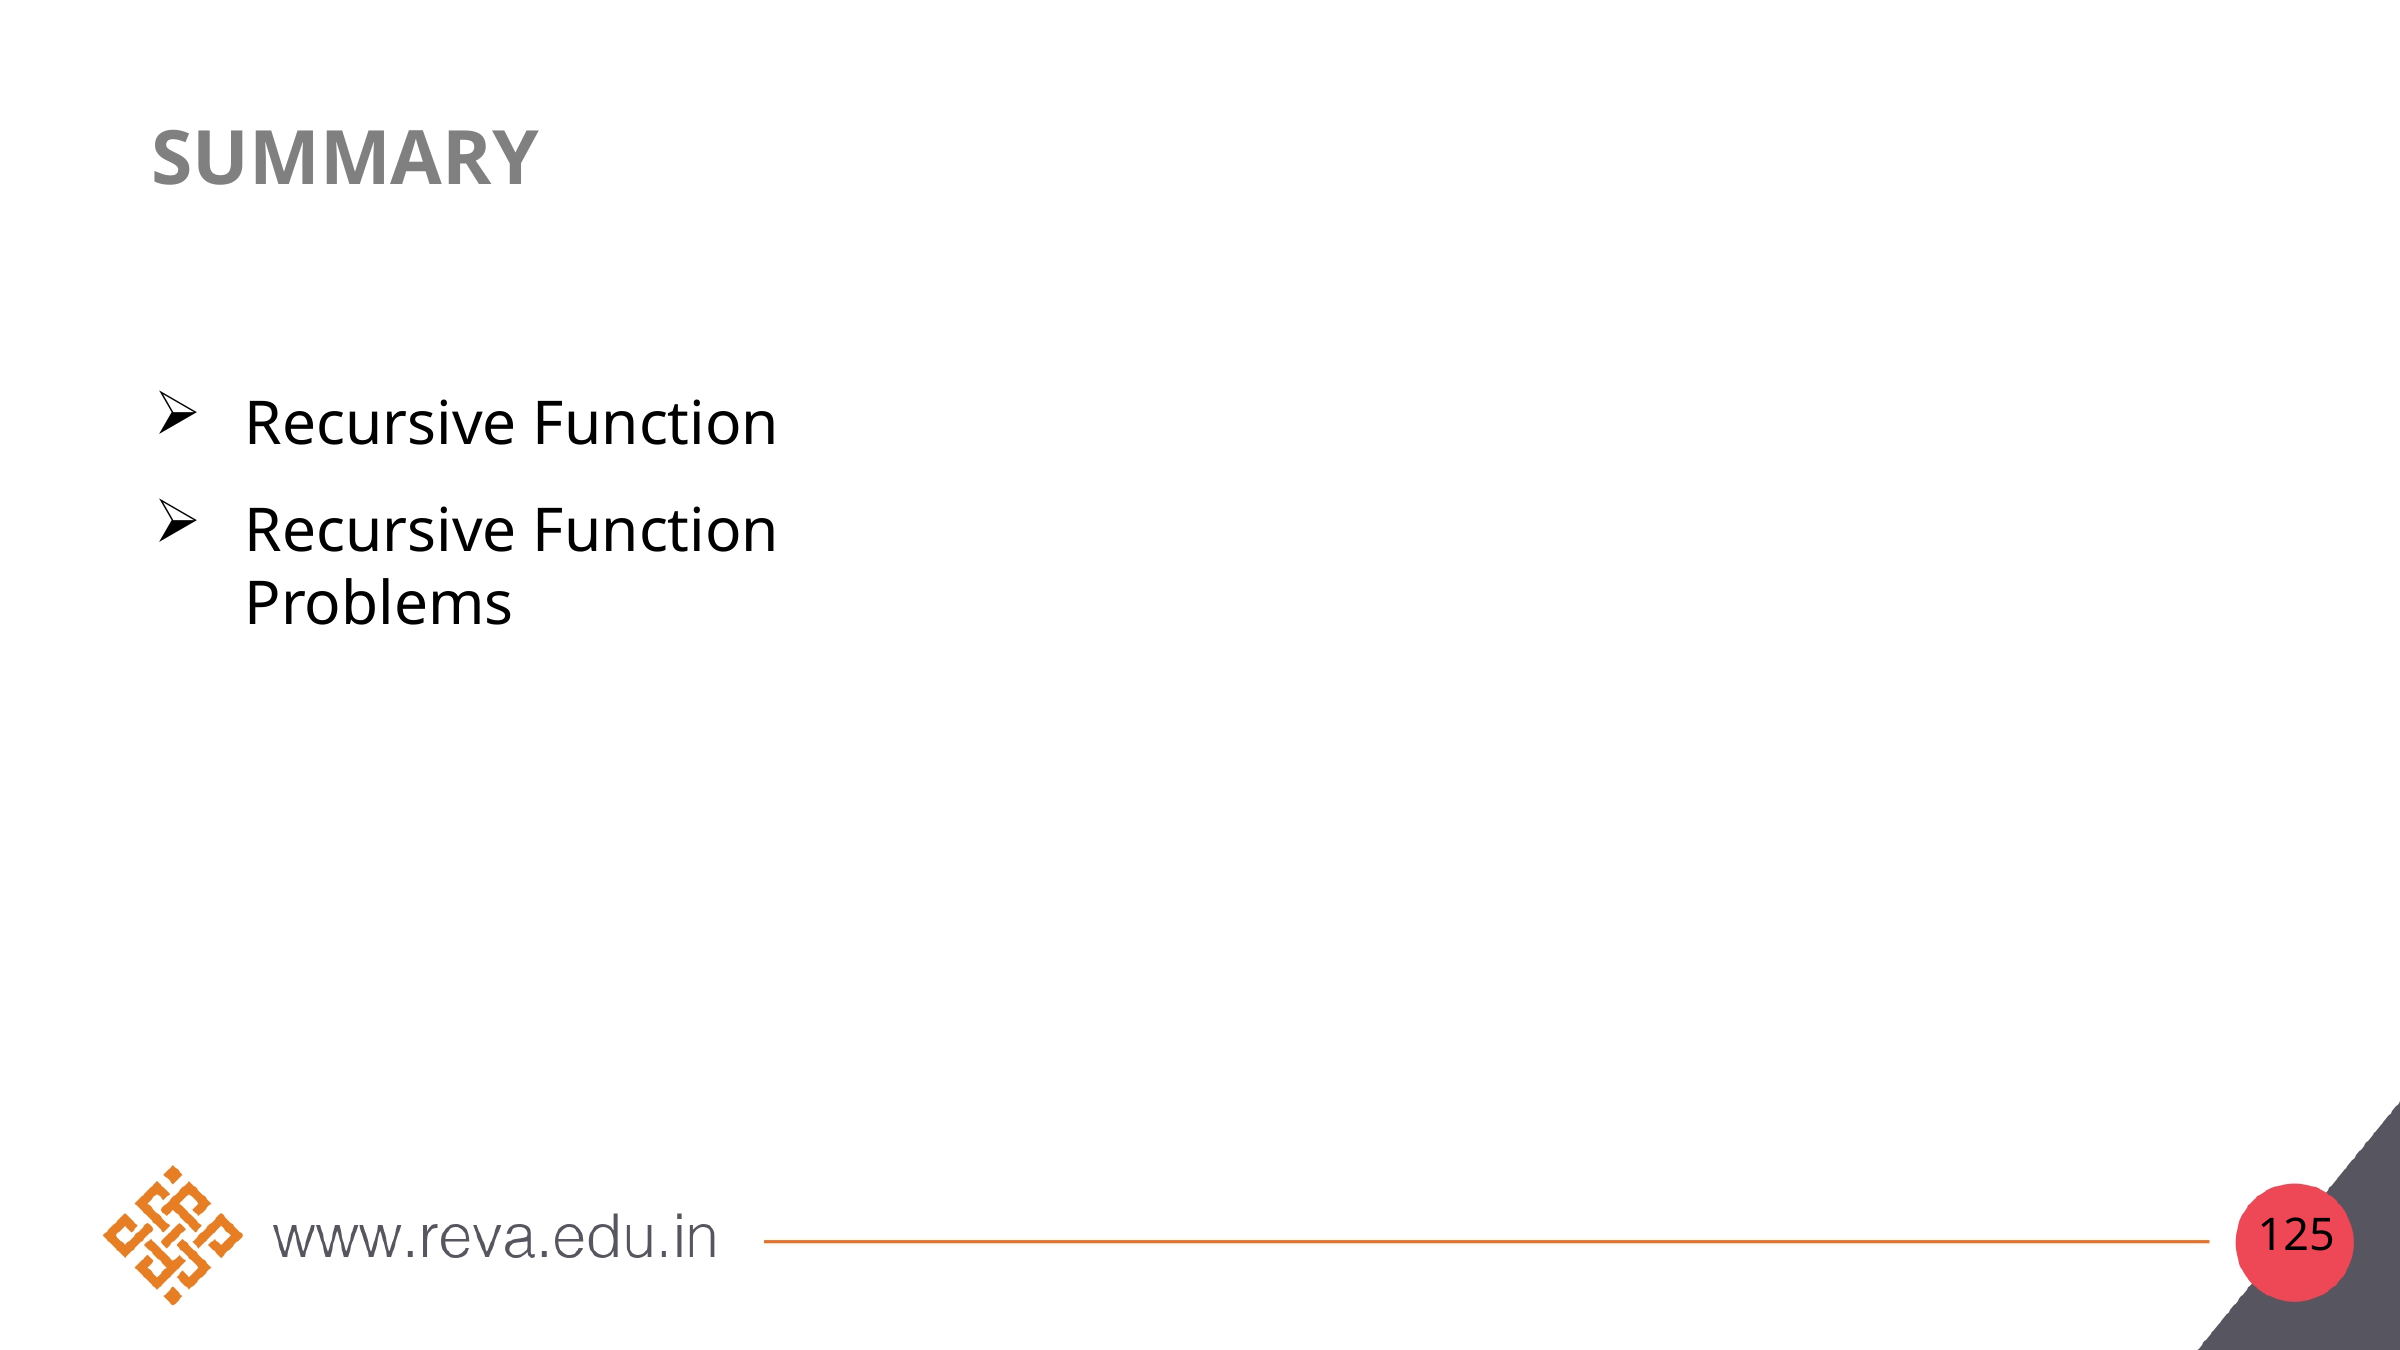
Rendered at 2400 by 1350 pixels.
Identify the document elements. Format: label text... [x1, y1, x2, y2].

text_box Recursive Function Recursive Function Problems [136, 374, 1063, 615]
picture [0, 0, 2400, 1350]
slide_number 125 [2237, 1200, 2355, 1272]
title SUMMARY [136, 77, 1360, 243]
